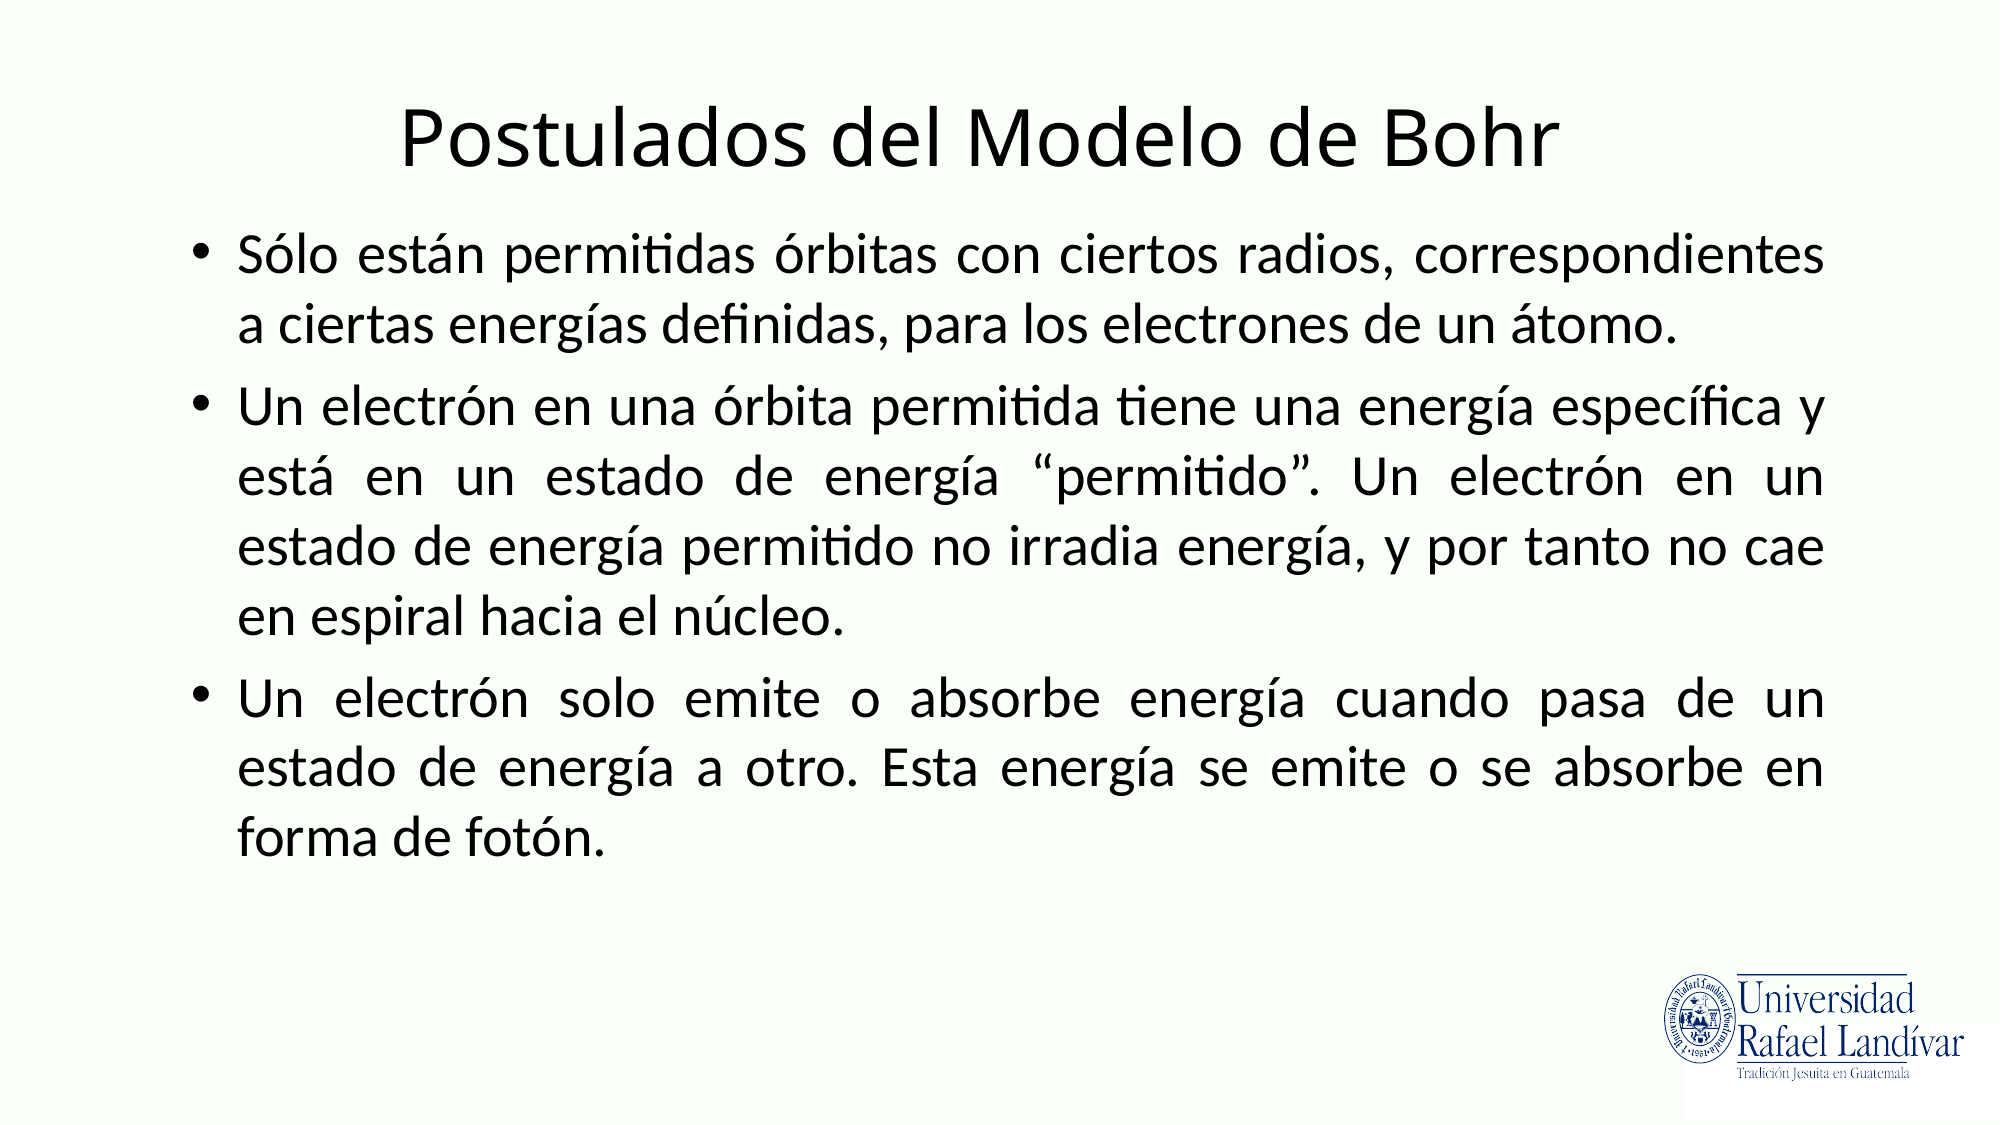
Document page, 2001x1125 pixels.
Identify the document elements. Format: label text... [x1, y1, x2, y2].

text_box [1683, 1023, 2000, 1123]
text_box Sólo están permitidas órbitas con ciertos radios, correspondientes a ciertas energías definidas, para los electrones de un átomo. Un electrón en una órbita permitida tiene una energía específica y está en un estado de energía “permitido”. Un electrón en un estado de energía permitido no irradia energía, y por tanto no cae en espiral hacia el núcleo. Un electrón solo emite o absorbe energía cuando pasa de un estado de energía a otro. Esta energía se emite o se absorbe en forma de fotón. [176, 207, 1842, 1045]
text_box Postulados del Modelo de Bohr [377, 80, 1583, 215]
picture [1664, 974, 1964, 1081]
